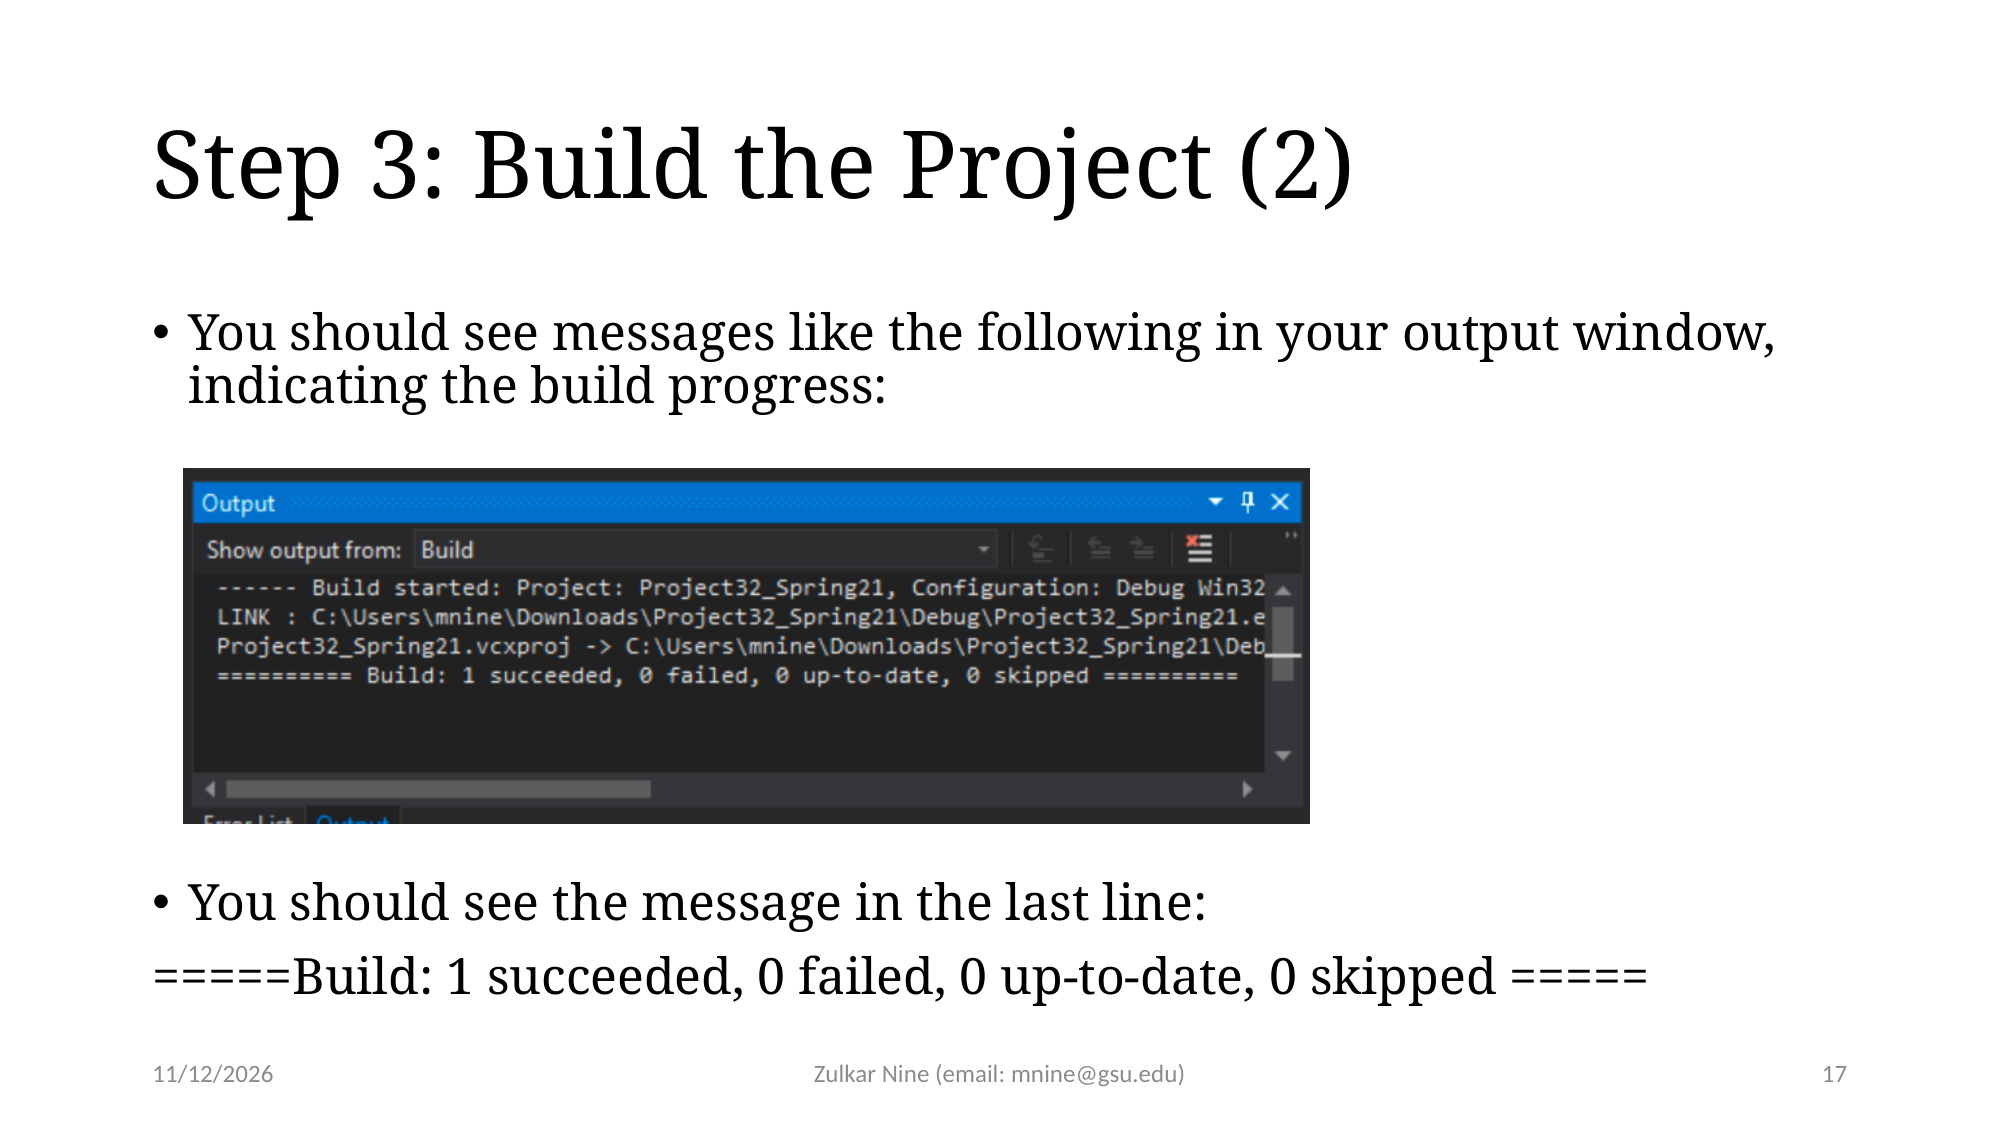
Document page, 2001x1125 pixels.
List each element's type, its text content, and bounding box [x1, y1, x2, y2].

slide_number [137, 1042, 588, 1103]
picture [183, 468, 1310, 824]
list You should see messages like the following in your output window, indicating the build progress: ﻿You should see the message in the last line: =====Build: 1 succeeded, 0 failed, 0 up-to-date, 0 skipped ===== [137, 299, 1863, 1014]
footer Zulkar Nine (email: mnine@gsu.edu) [662, 1042, 1338, 1103]
title Step 3: Build the Project (2) [137, 59, 1863, 278]
slide_number 17 [1412, 1042, 1863, 1103]
